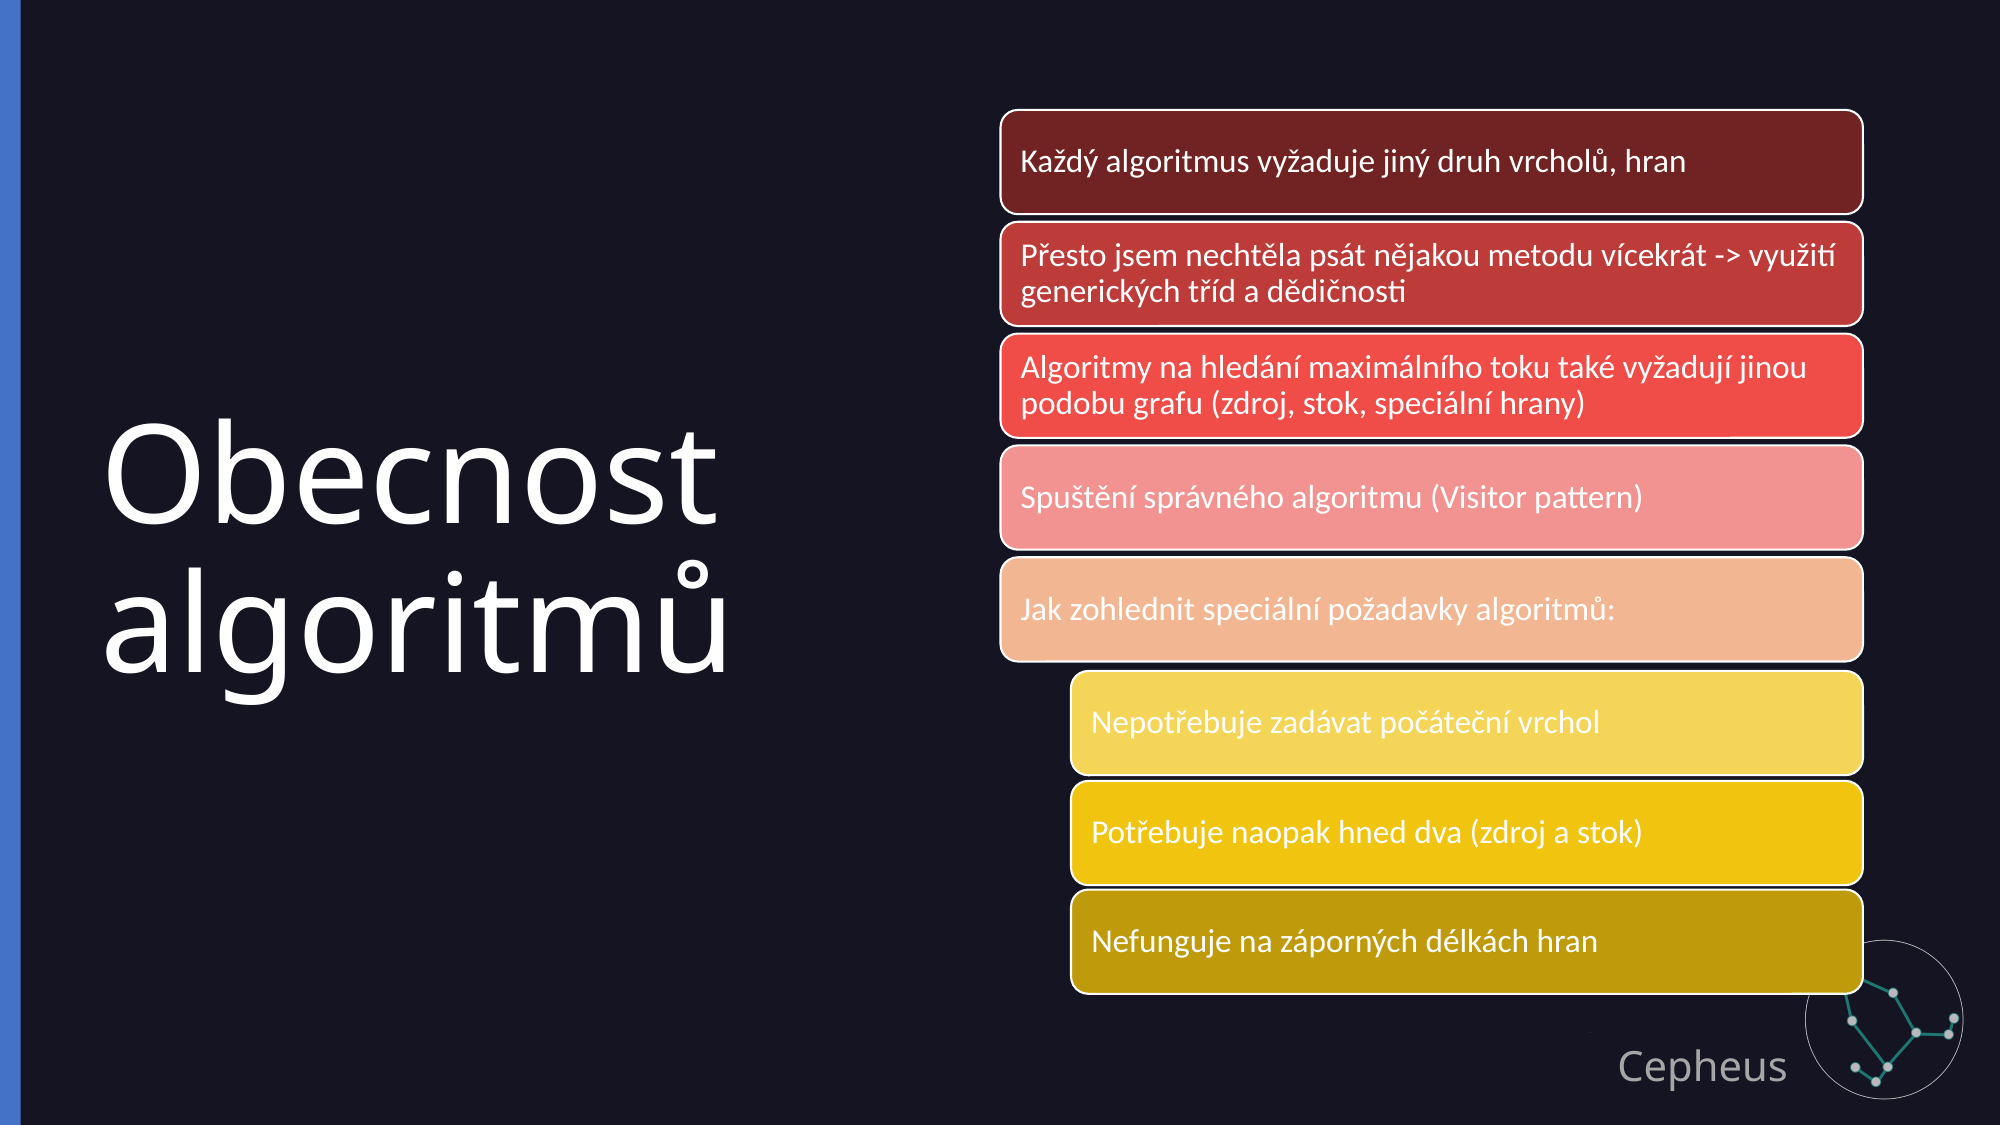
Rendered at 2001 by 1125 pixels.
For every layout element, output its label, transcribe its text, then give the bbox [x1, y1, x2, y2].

title Obecnost algoritmů [85, 101, 936, 1005]
text_box Cepheus [1580, 1032, 1804, 1098]
text_box [0, 0, 21, 1125]
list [1000, 101, 1863, 1005]
picture [1804, 939, 1965, 1100]
